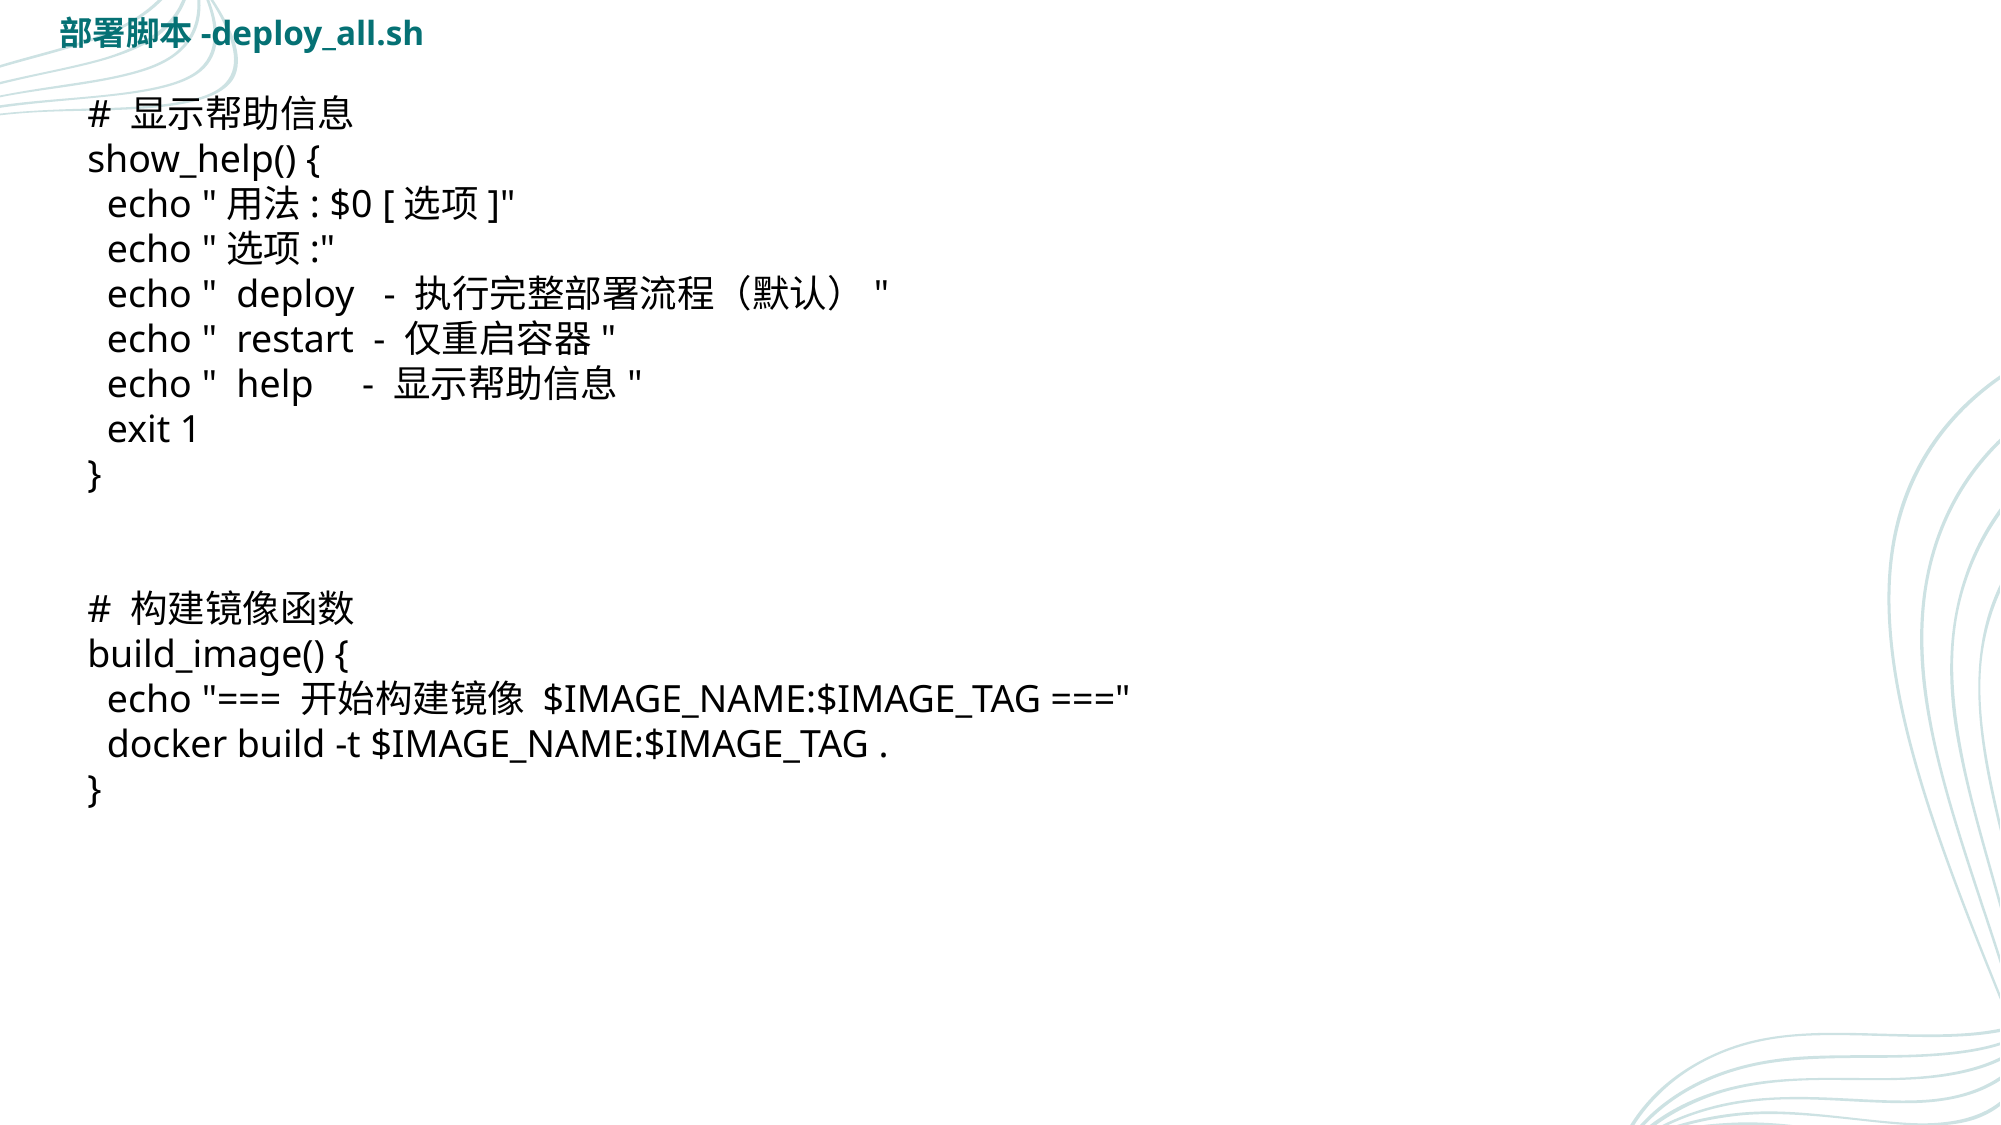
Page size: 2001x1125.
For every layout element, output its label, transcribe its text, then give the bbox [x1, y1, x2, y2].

text_box 部署脚本-deploy_all.sh [45, 4, 948, 66]
text_box # 显示帮助信息 show_help() { echo "用法: $0 [选项]" echo "选项:" echo " deploy - 执行完整部署流程（默认）" echo " restart - 仅重启容器" echo " help - 显示帮助信息" exit 1 } # 构建镜像函数 build_image() { echo "=== 开始构建镜像 $IMAGE_NAME:$IMAGE_TAG ===" docker build -t $IMAGE_NAME:$IMAGE_TAG . } [72, 82, 1559, 870]
